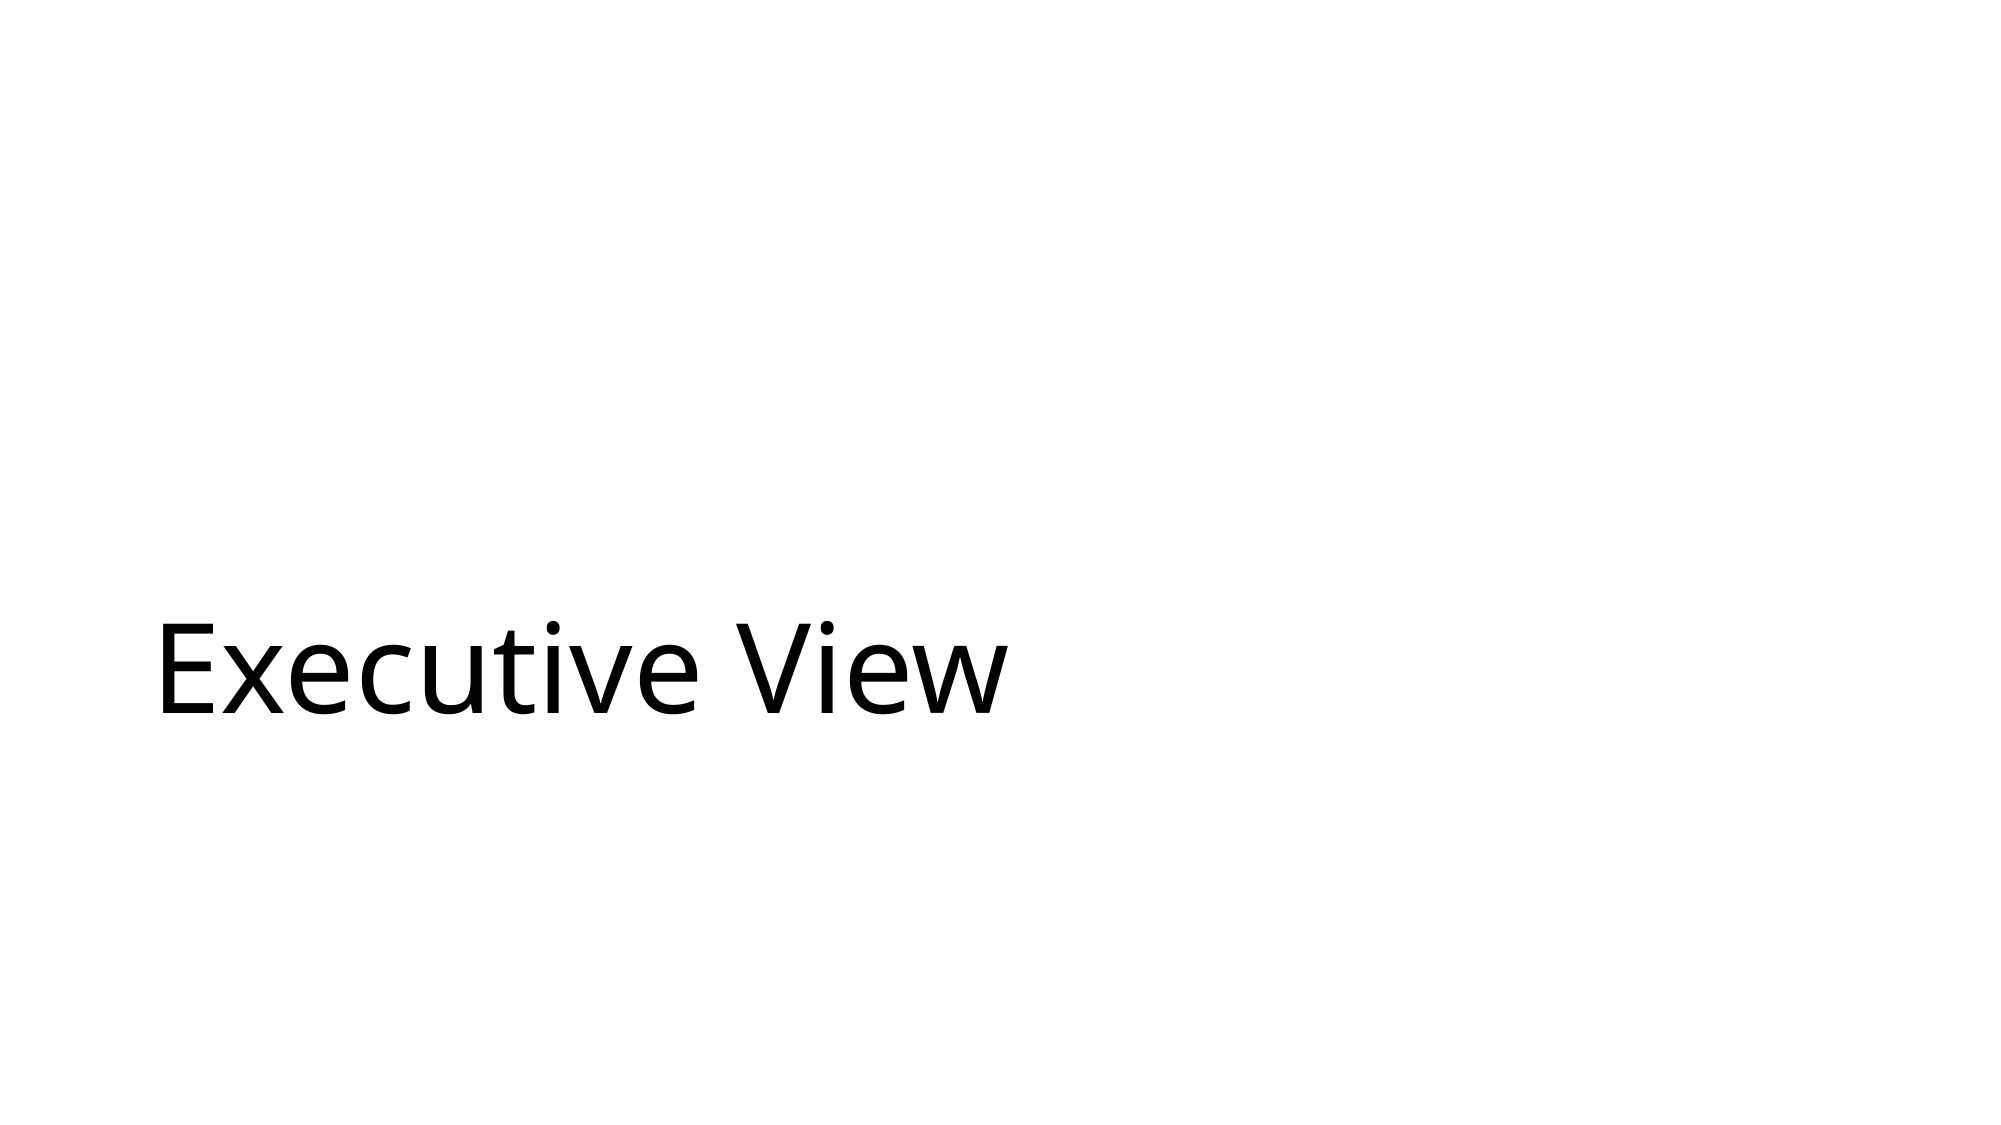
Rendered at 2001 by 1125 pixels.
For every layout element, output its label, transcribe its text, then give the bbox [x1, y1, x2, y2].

title Executive View [136, 280, 1862, 749]
